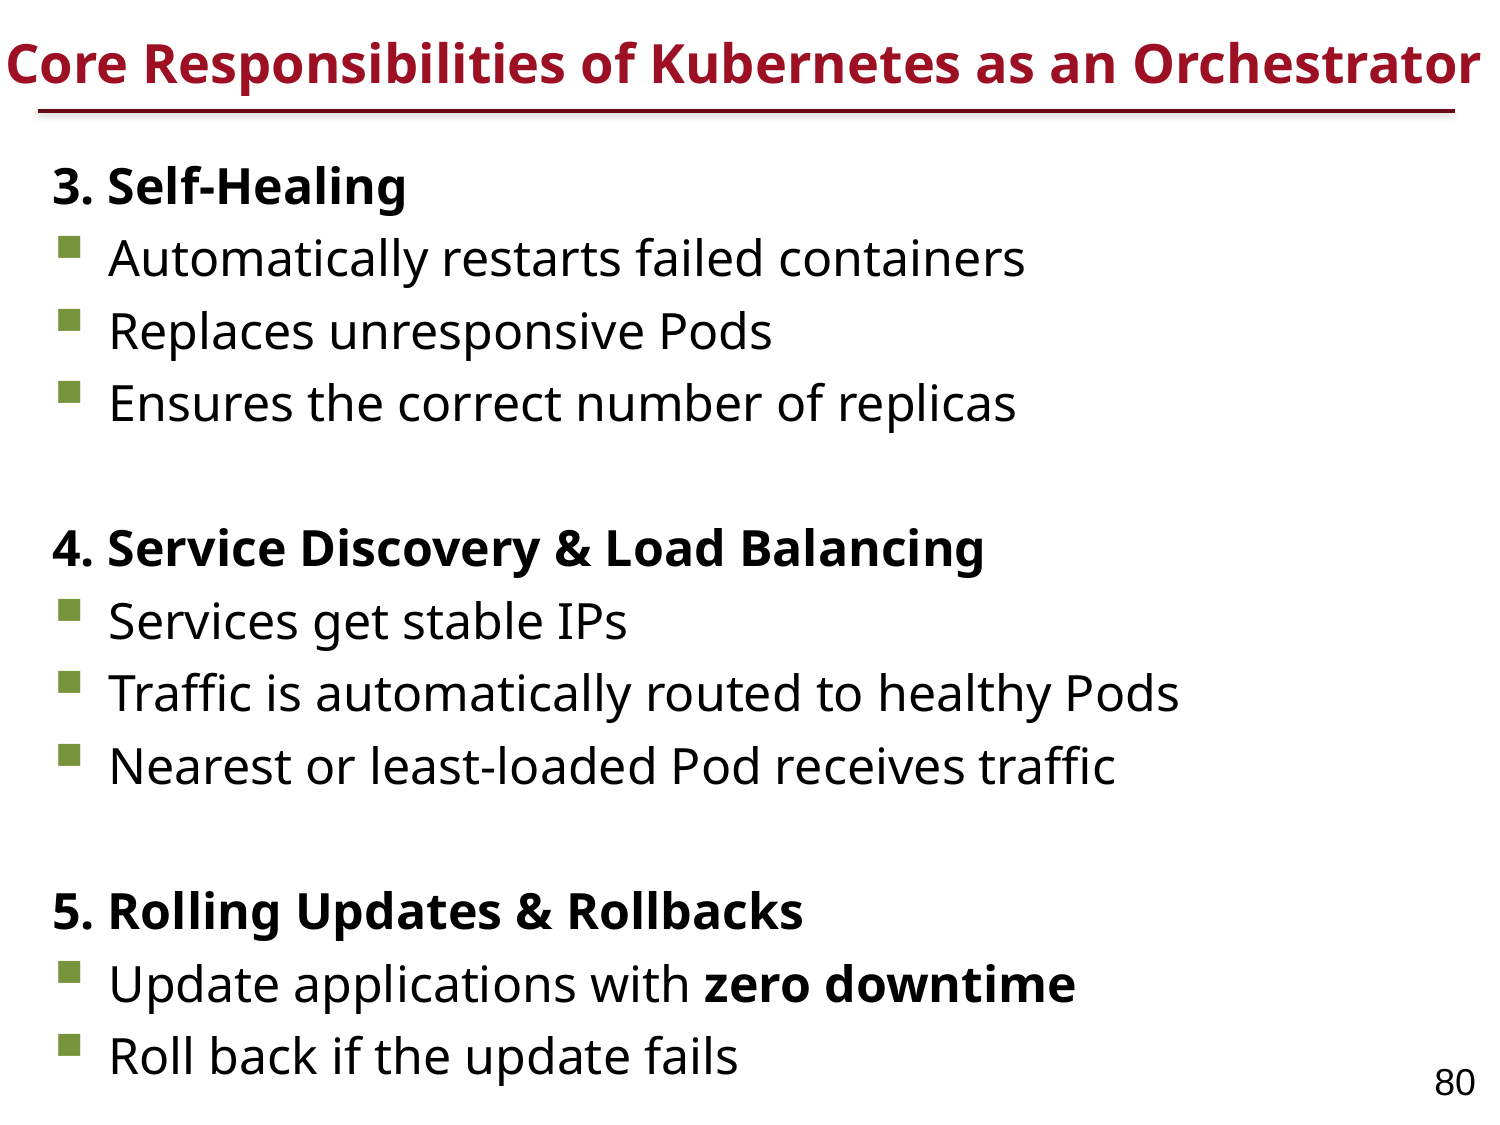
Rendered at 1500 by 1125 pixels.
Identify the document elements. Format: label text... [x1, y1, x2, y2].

slide_number 80 [1419, 1050, 1500, 1125]
list 3. Self-Healing Automatically restarts failed containers Replaces unresponsive Pods Ensures the correct number of replicas 4. Service Discovery & Load Balancing Services get stable IPs Traffic is automatically routed to healthy Pods Nearest or least-loaded Pod receives traffic 5. Rolling Updates & Rollbacks Update applications with zero downtime Roll back if the update fails [37, 146, 1455, 748]
title Core Responsibilities of Kubernetes as an Orchestrator [0, 0, 1500, 135]
